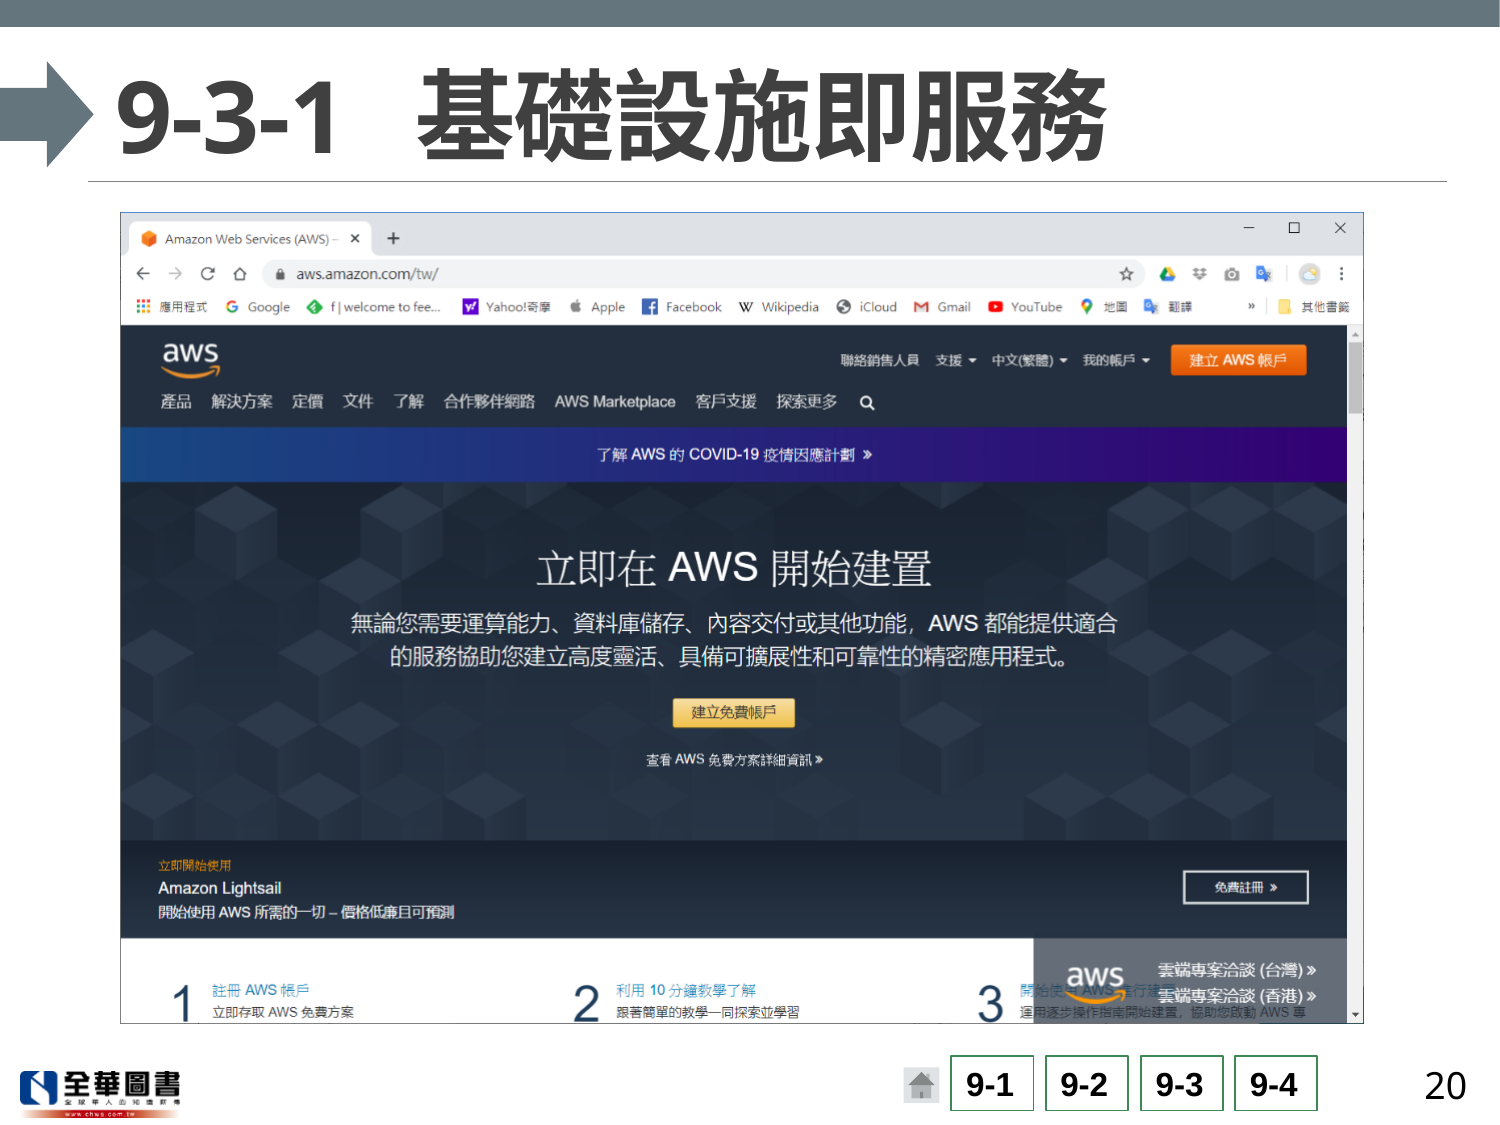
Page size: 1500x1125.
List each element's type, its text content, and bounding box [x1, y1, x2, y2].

title 9-3-1 基礎設施即服務 [100, 47, 1447, 182]
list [120, 212, 1365, 1024]
picture [20, 1071, 180, 1118]
slide_number 20 [1320, 1057, 1483, 1118]
